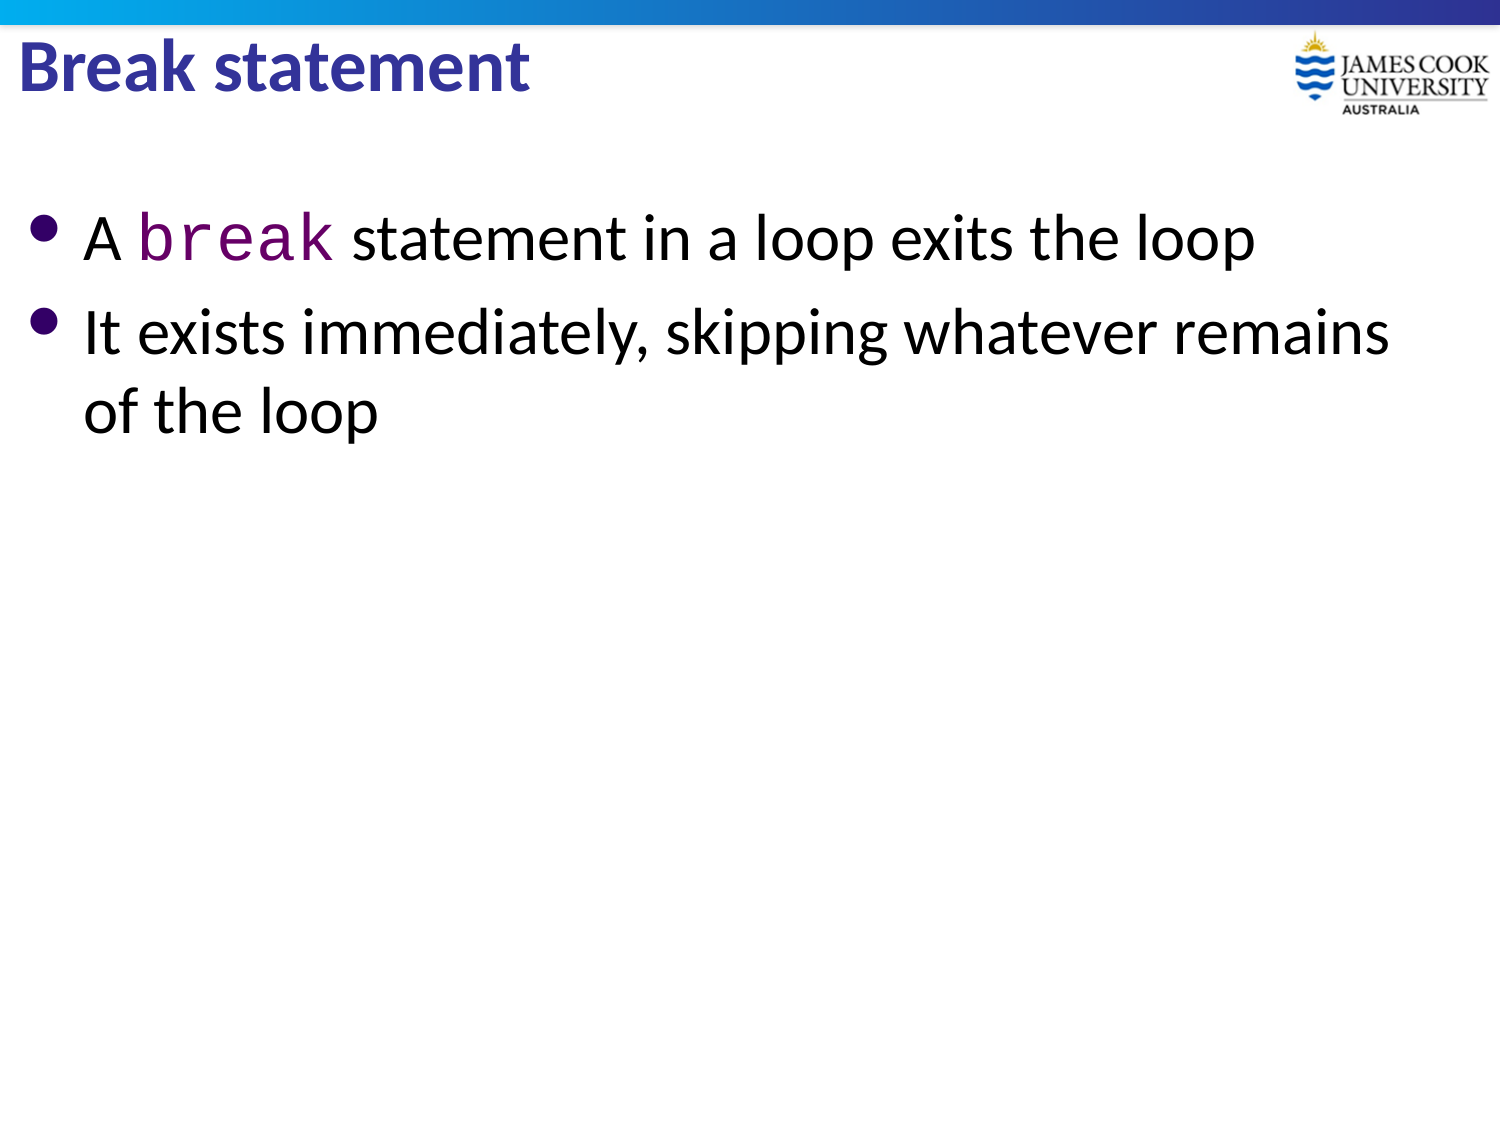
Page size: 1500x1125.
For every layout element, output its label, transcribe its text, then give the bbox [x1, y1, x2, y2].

title Break statement [3, 8, 1411, 89]
picture [1287, 25, 1500, 123]
list A break statement in a loop exits the loop It exists immediately, skipping whatever remains of the loop [11, 186, 1477, 1029]
